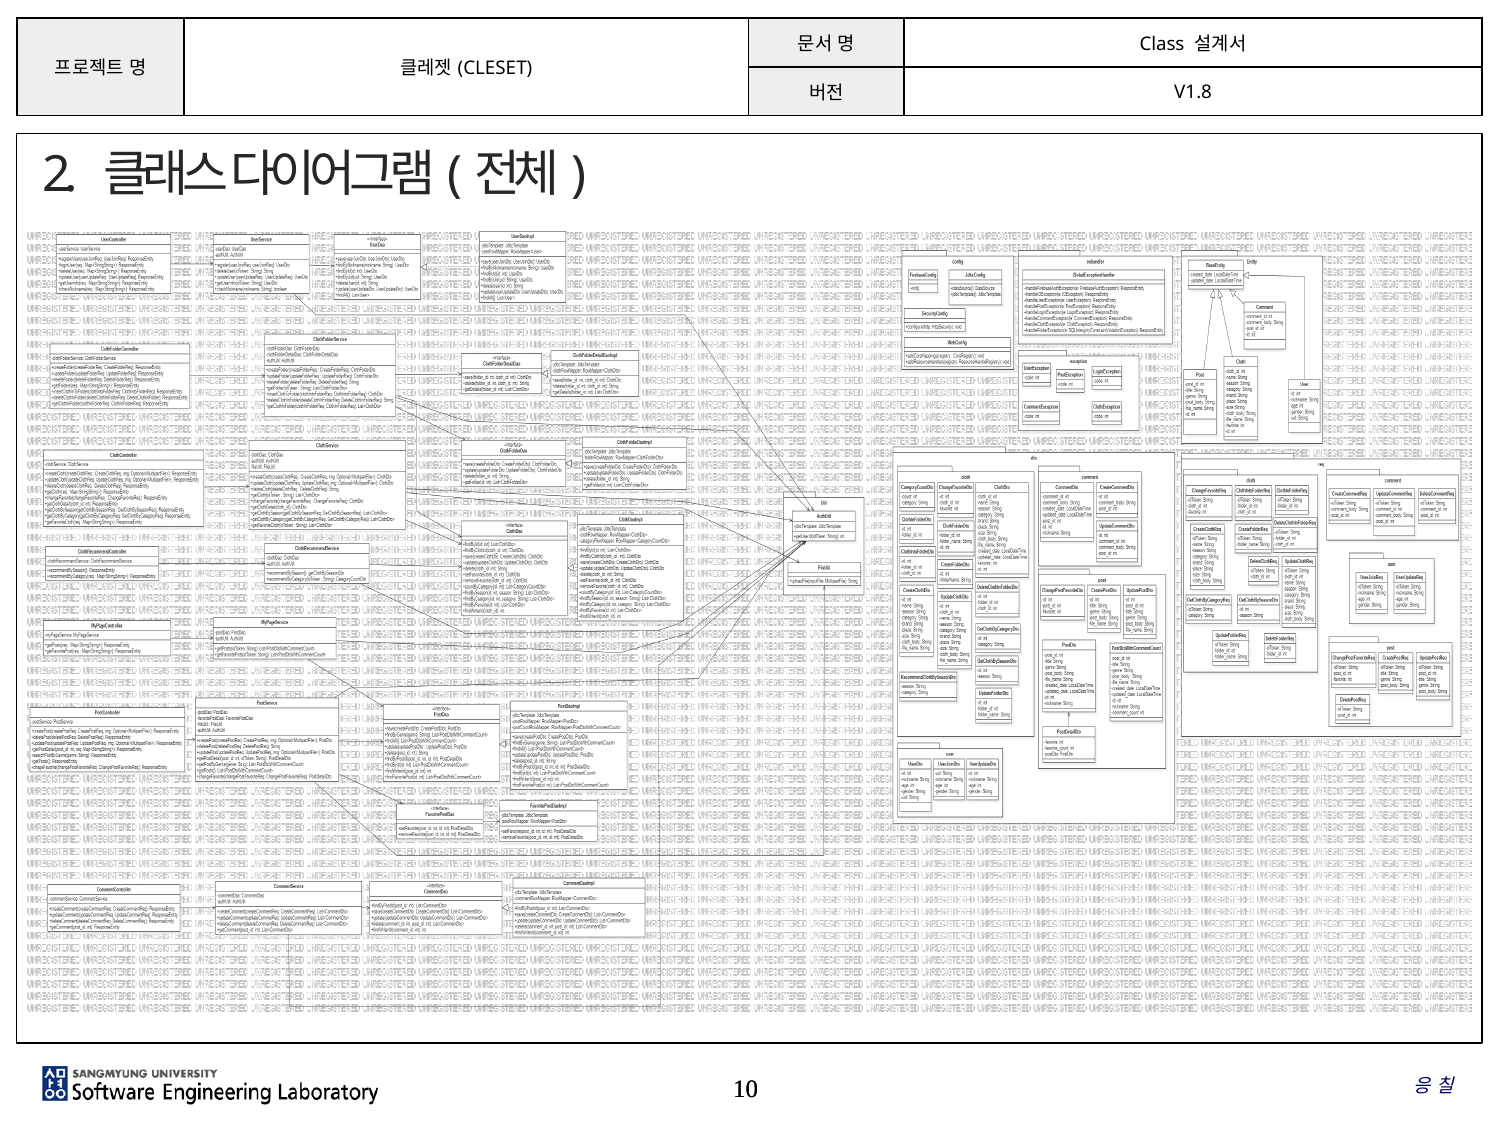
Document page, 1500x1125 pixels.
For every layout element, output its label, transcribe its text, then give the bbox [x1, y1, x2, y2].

picture [42, 1066, 382, 1106]
footer 응 칠 [994, 1060, 1454, 1110]
text_box 2. 클래스 다이어그램(전체) [27, 134, 894, 210]
picture [27, 227, 1472, 1023]
